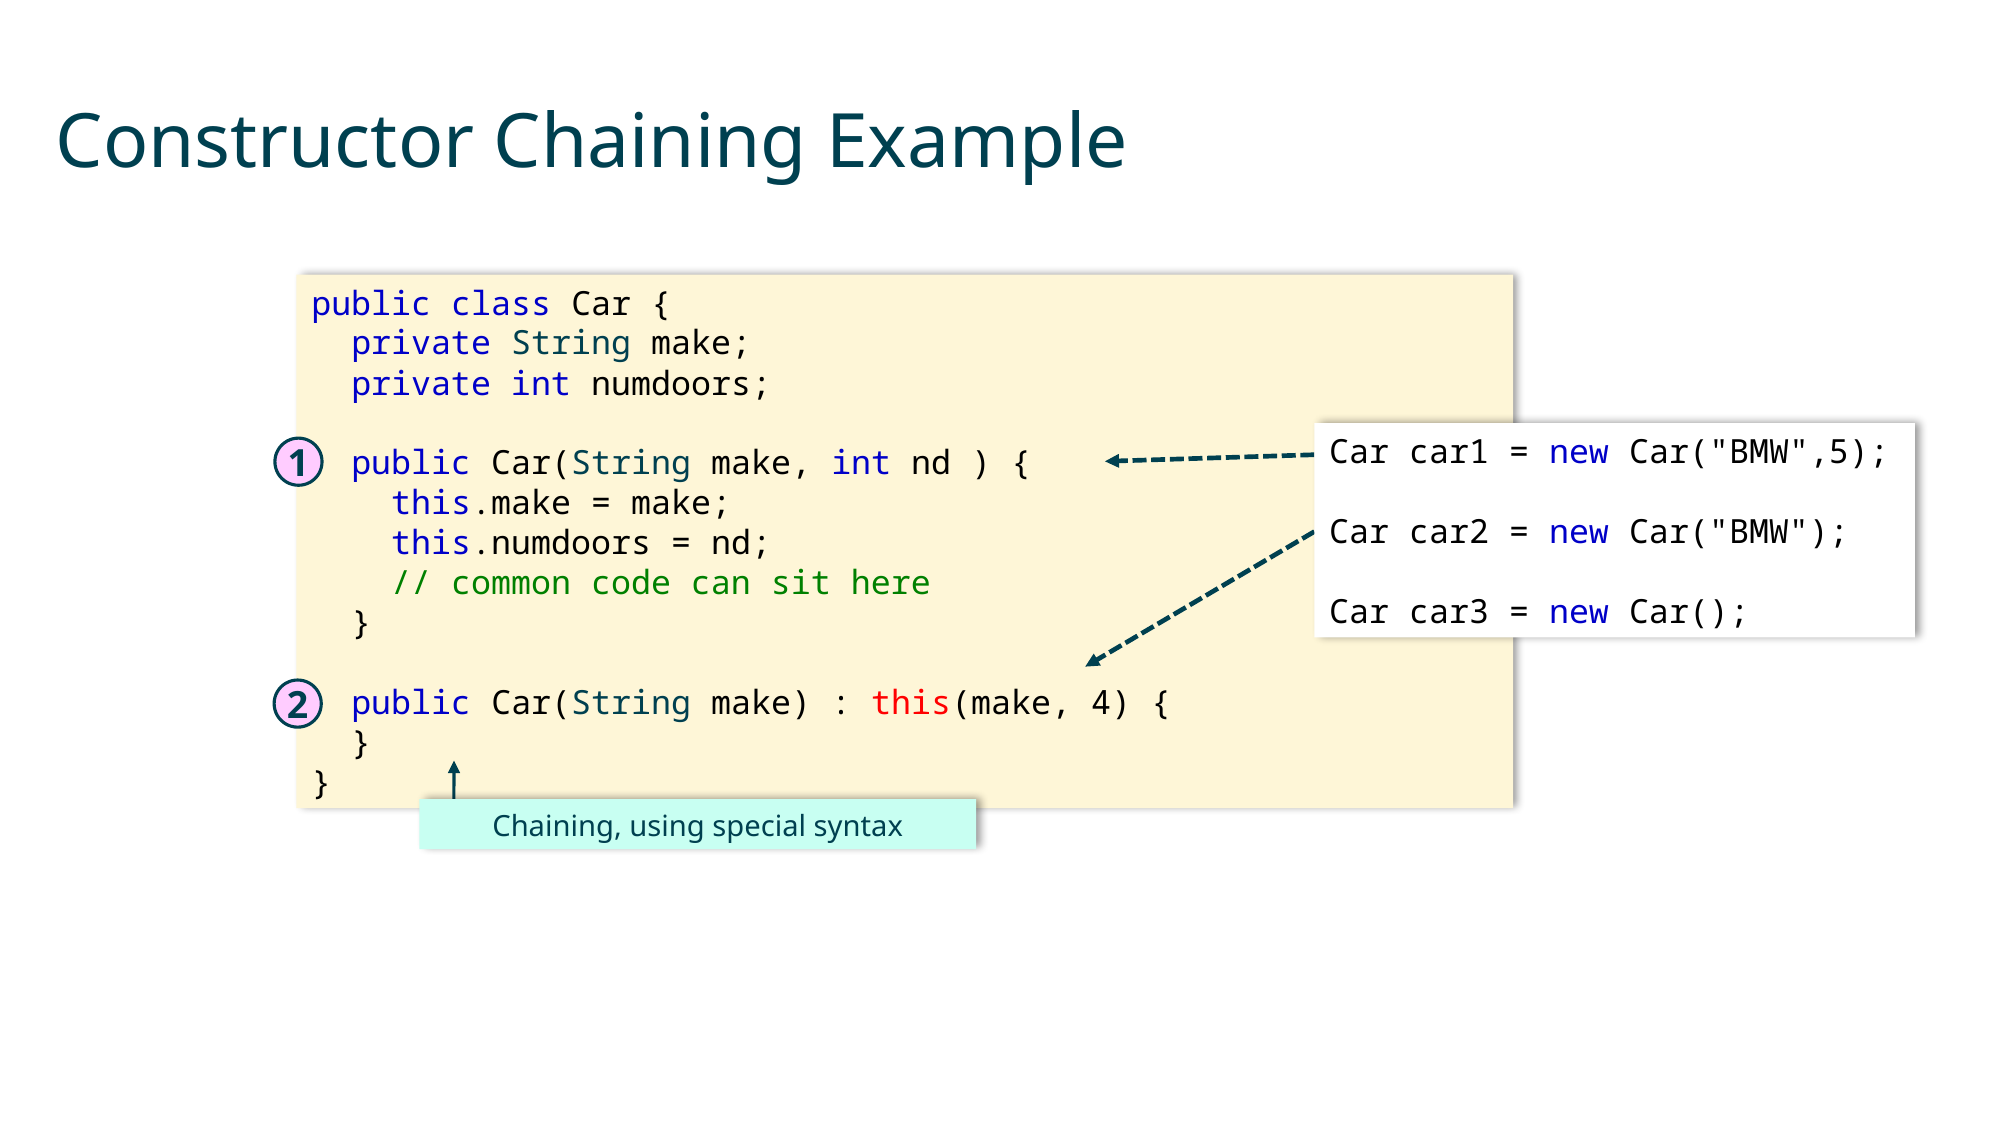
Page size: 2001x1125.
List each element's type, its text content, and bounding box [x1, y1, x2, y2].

text_box Chaining, using special syntax [419, 799, 977, 850]
title Constructor Chaining Example [55, 92, 1946, 225]
text_box public class Car { private String make; private int numdoors; public Car(String make, int nd ) { this.make = make; this.numdoors = nd; // common code can sit here } public Car(String make) : this(make, 4) { } } [296, 274, 1514, 809]
text_box [447, 760, 461, 792]
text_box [1104, 454, 1315, 462]
text_box 2 [274, 680, 322, 728]
text_box 1 [274, 438, 323, 486]
text_box Car car1 = new Car("BMW",5); Car car2 = new Car("BMW"); Car car3 = new Car(); [1314, 423, 1915, 638]
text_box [1085, 531, 1315, 667]
